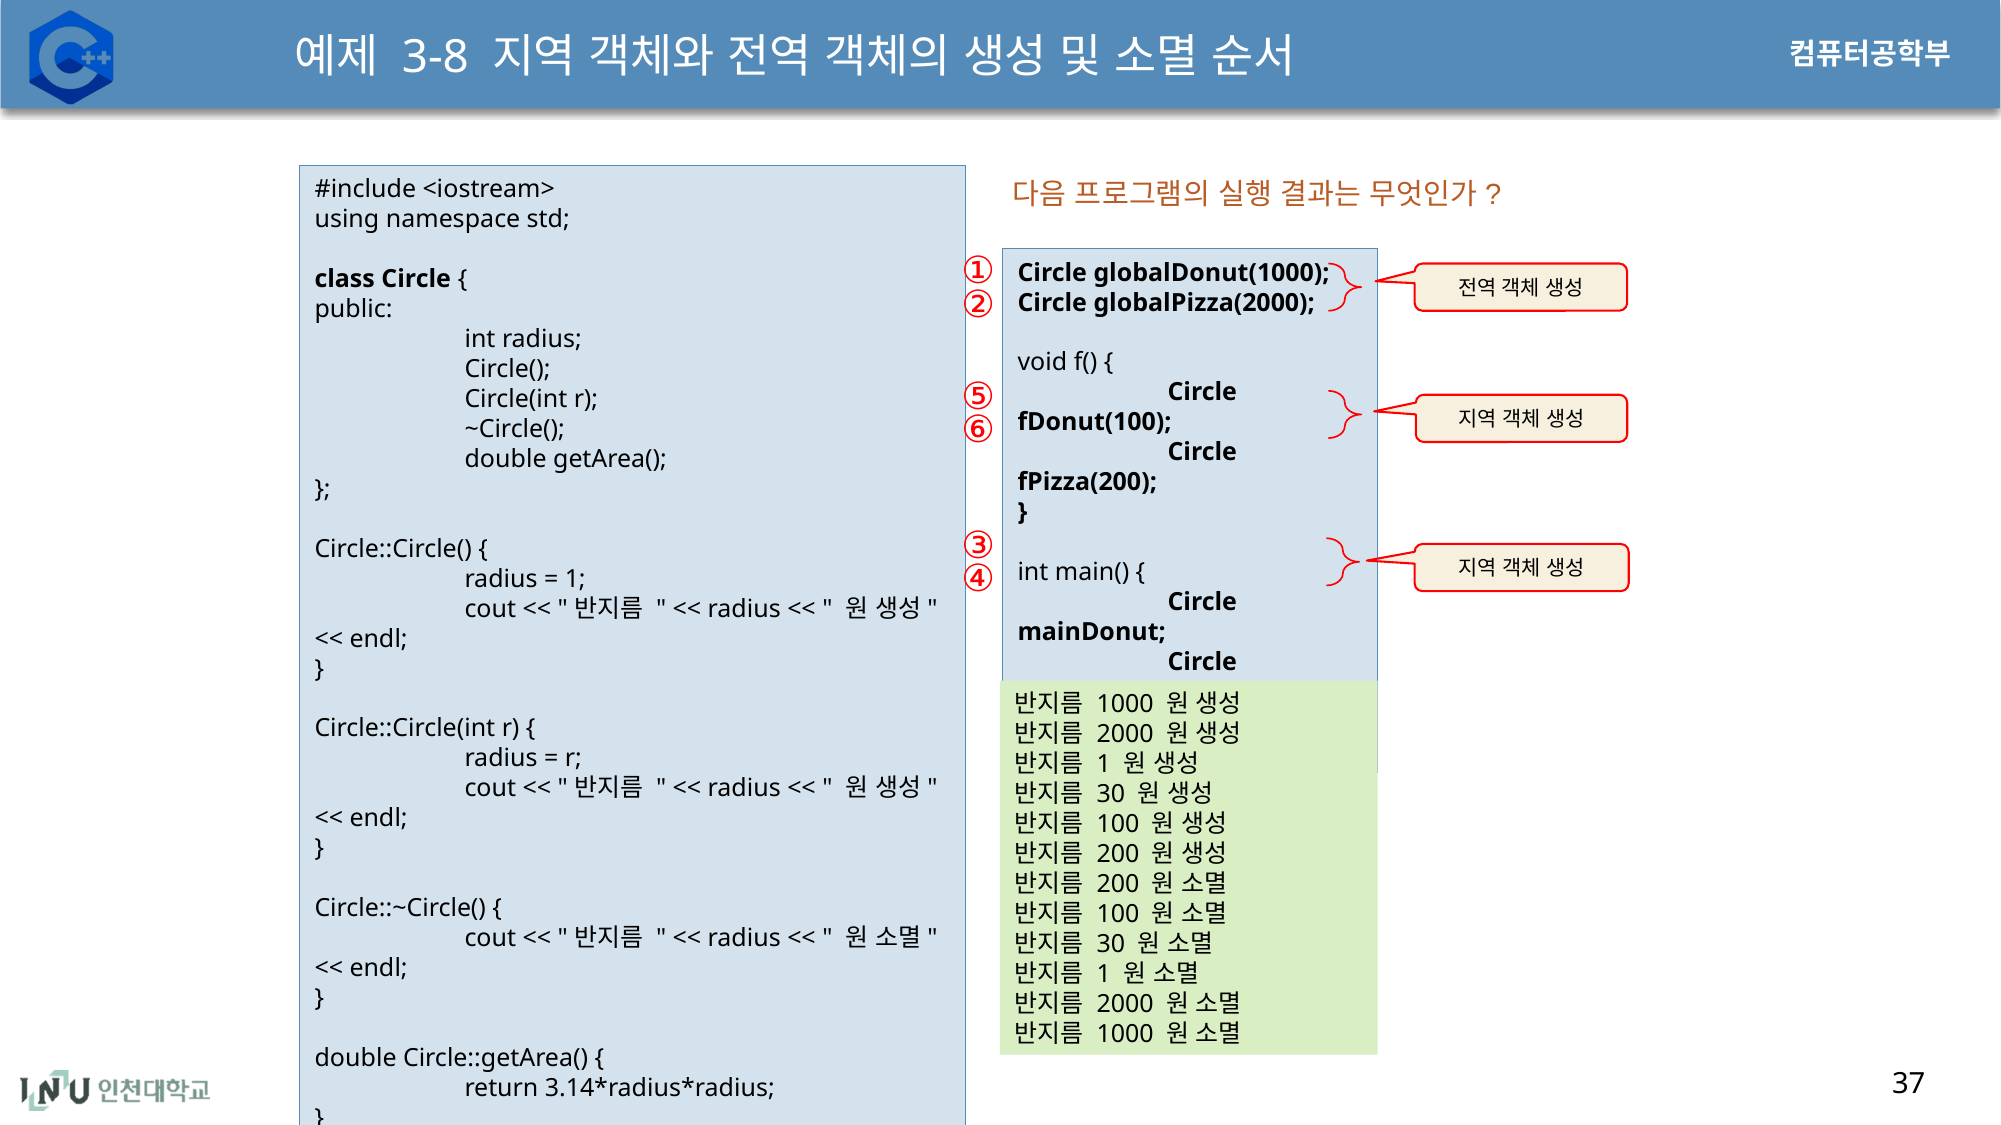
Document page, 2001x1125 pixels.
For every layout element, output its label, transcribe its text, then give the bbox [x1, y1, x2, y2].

text_box ① [946, 238, 1006, 272]
text_box ② [946, 272, 1006, 332]
text_box 지역 객체 생성 [1372, 393, 1629, 444]
text_box ⑥ [946, 397, 1006, 458]
text_box [1328, 390, 1363, 439]
text_box Circle globalDonut(1000); Circle globalPizza(2000); void f() { Circle fDonut(100); Circle fPizza(200); } int main() { Circle mainDonut; Circle mainPizza(30); f(); } [1002, 248, 1378, 680]
text_box 전역 객체 생성 [1374, 261, 1629, 313]
text_box ④ [946, 546, 1006, 607]
title 예제 3-8 지역 객체와 전역 객체의 생성 및 소멸 순서 [279, 7, 1485, 102]
text_box [1326, 537, 1361, 587]
text_box ③ [946, 513, 1006, 546]
text_box ⑤ [946, 364, 1006, 397]
picture [19, 0, 125, 116]
text_box 다음 프로그램의 실행 결과는 무엇인가? [998, 168, 1651, 218]
text_box #include <iostream> using namespace std; class Circle { public: int radius; Circle(); Circle(int r); ~Circle(); double getArea(); }; Circle::Circle() { radius = 1; cout << "반지름 " << radius << " 원 생성" << endl; } Circle::Circle(int r) { radius = r; cout << "반지름 " << radius << " 원 생성" << endl; } Circle::~Circle() { cout << "반지름 " << radius << " 원 소멸" << endl; } double Circle::getArea() { return 3.14*radius*radius; } [299, 165, 966, 1125]
text_box 반지름 1000 원 생성 반지름 2000 원 생성 반지름 1 원 생성 반지름 30 원 생성 반지름 100 원 생성 반지름 200 원 생성 반지름 200 원 소멸 반지름 100 원 소멸 반지름 30 원 소멸 반지름 1 원 소멸 반지름 2000 원 소멸 반지름 1000 원 소멸 [999, 680, 1378, 1055]
text_box [1328, 262, 1363, 312]
text_box 지역 객체 생성 [1365, 542, 1631, 593]
